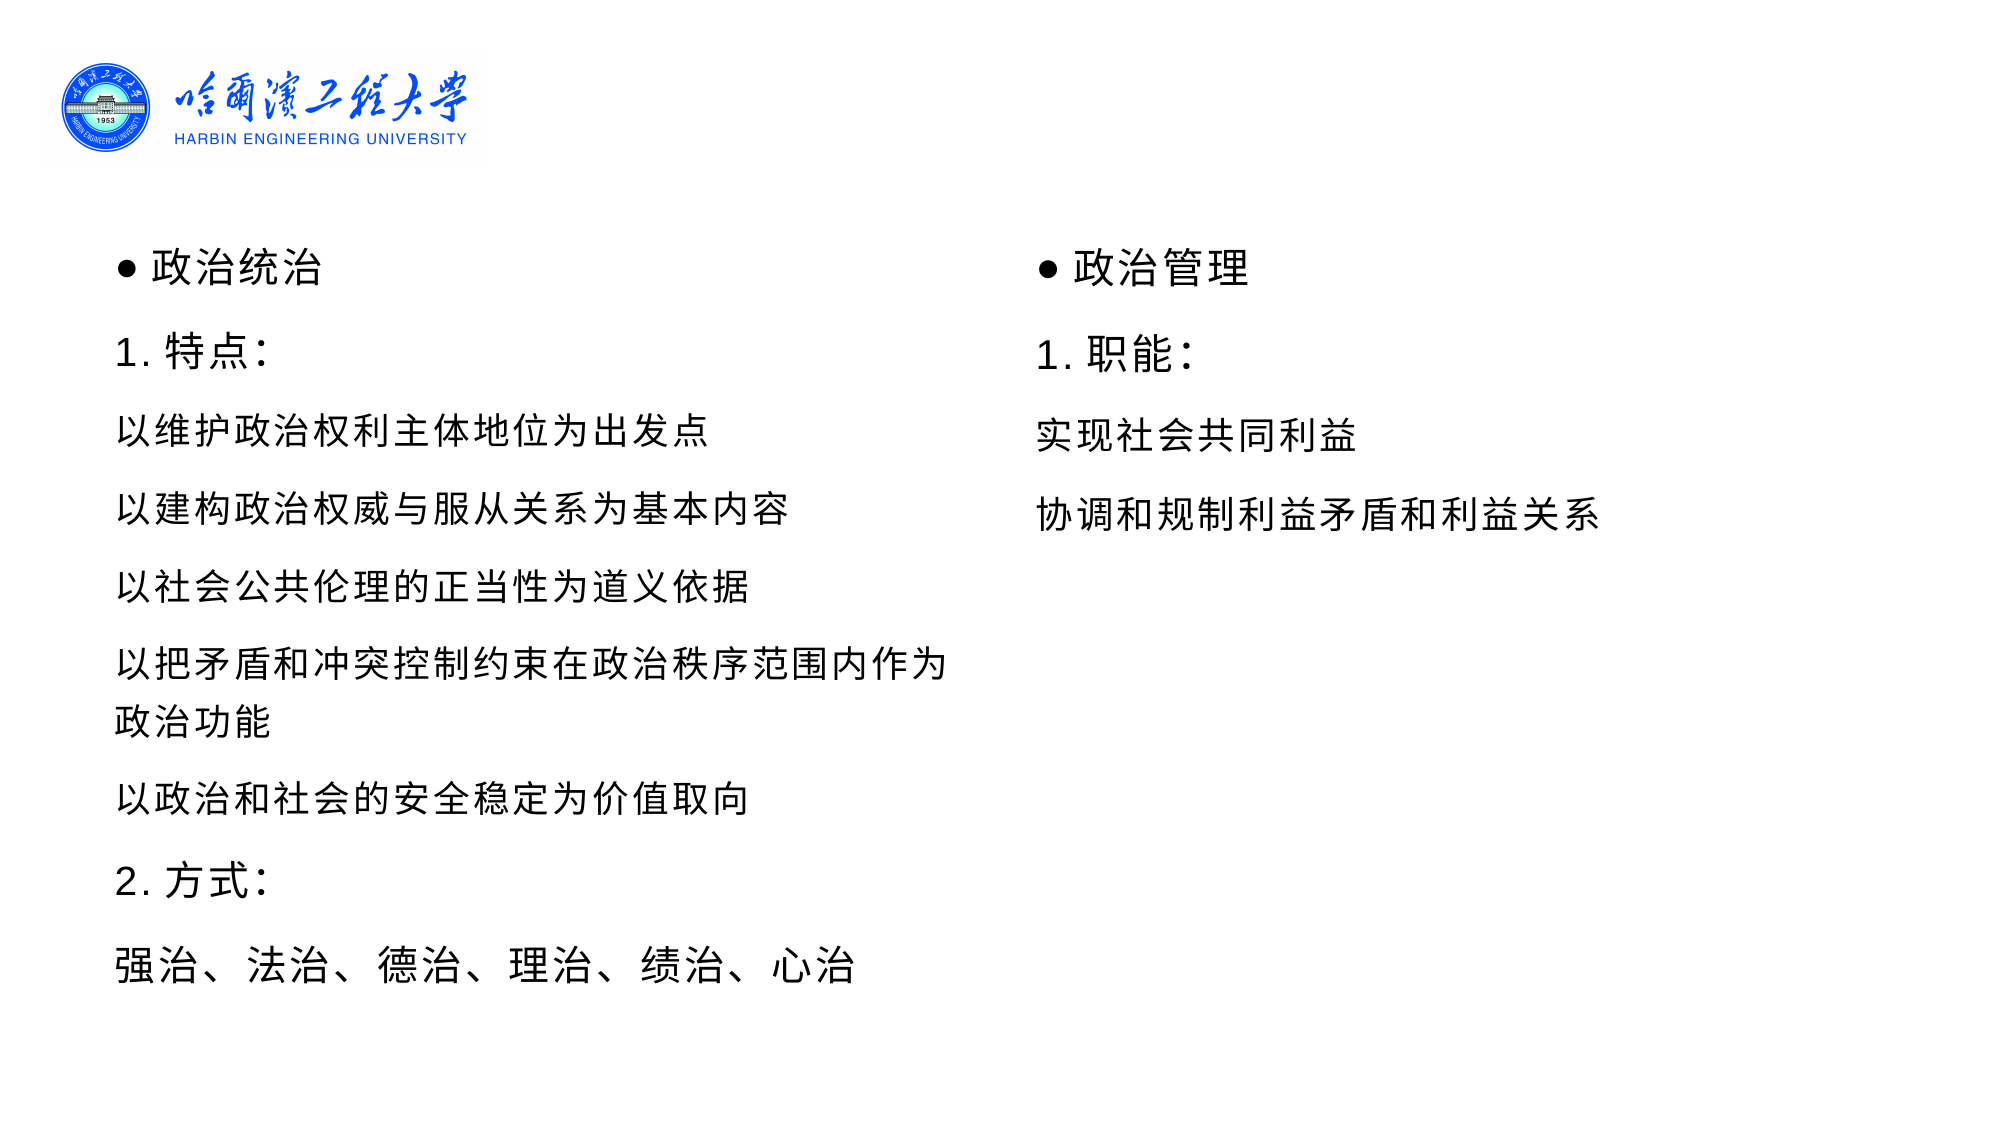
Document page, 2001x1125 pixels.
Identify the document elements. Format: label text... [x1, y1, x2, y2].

list 政治统治 1.特点： 以维护政治权利主体地位为出发点 以建构政治权威与服从关系为基本内容 以社会公共伦理的正当性为道义依据 以把矛盾和冲突控制约束在政治秩序范围内作为政治功能 以政治和社会的安全稳定为价值取向 2.方式： 强治、法治、德治、理治、绩治、心治 [99, 219, 1000, 1000]
text_box 政治管理 1.职能： 实现社会共同利益 协调和规制利益矛盾和利益关系 [1020, 219, 1921, 1000]
picture [40, 47, 487, 168]
